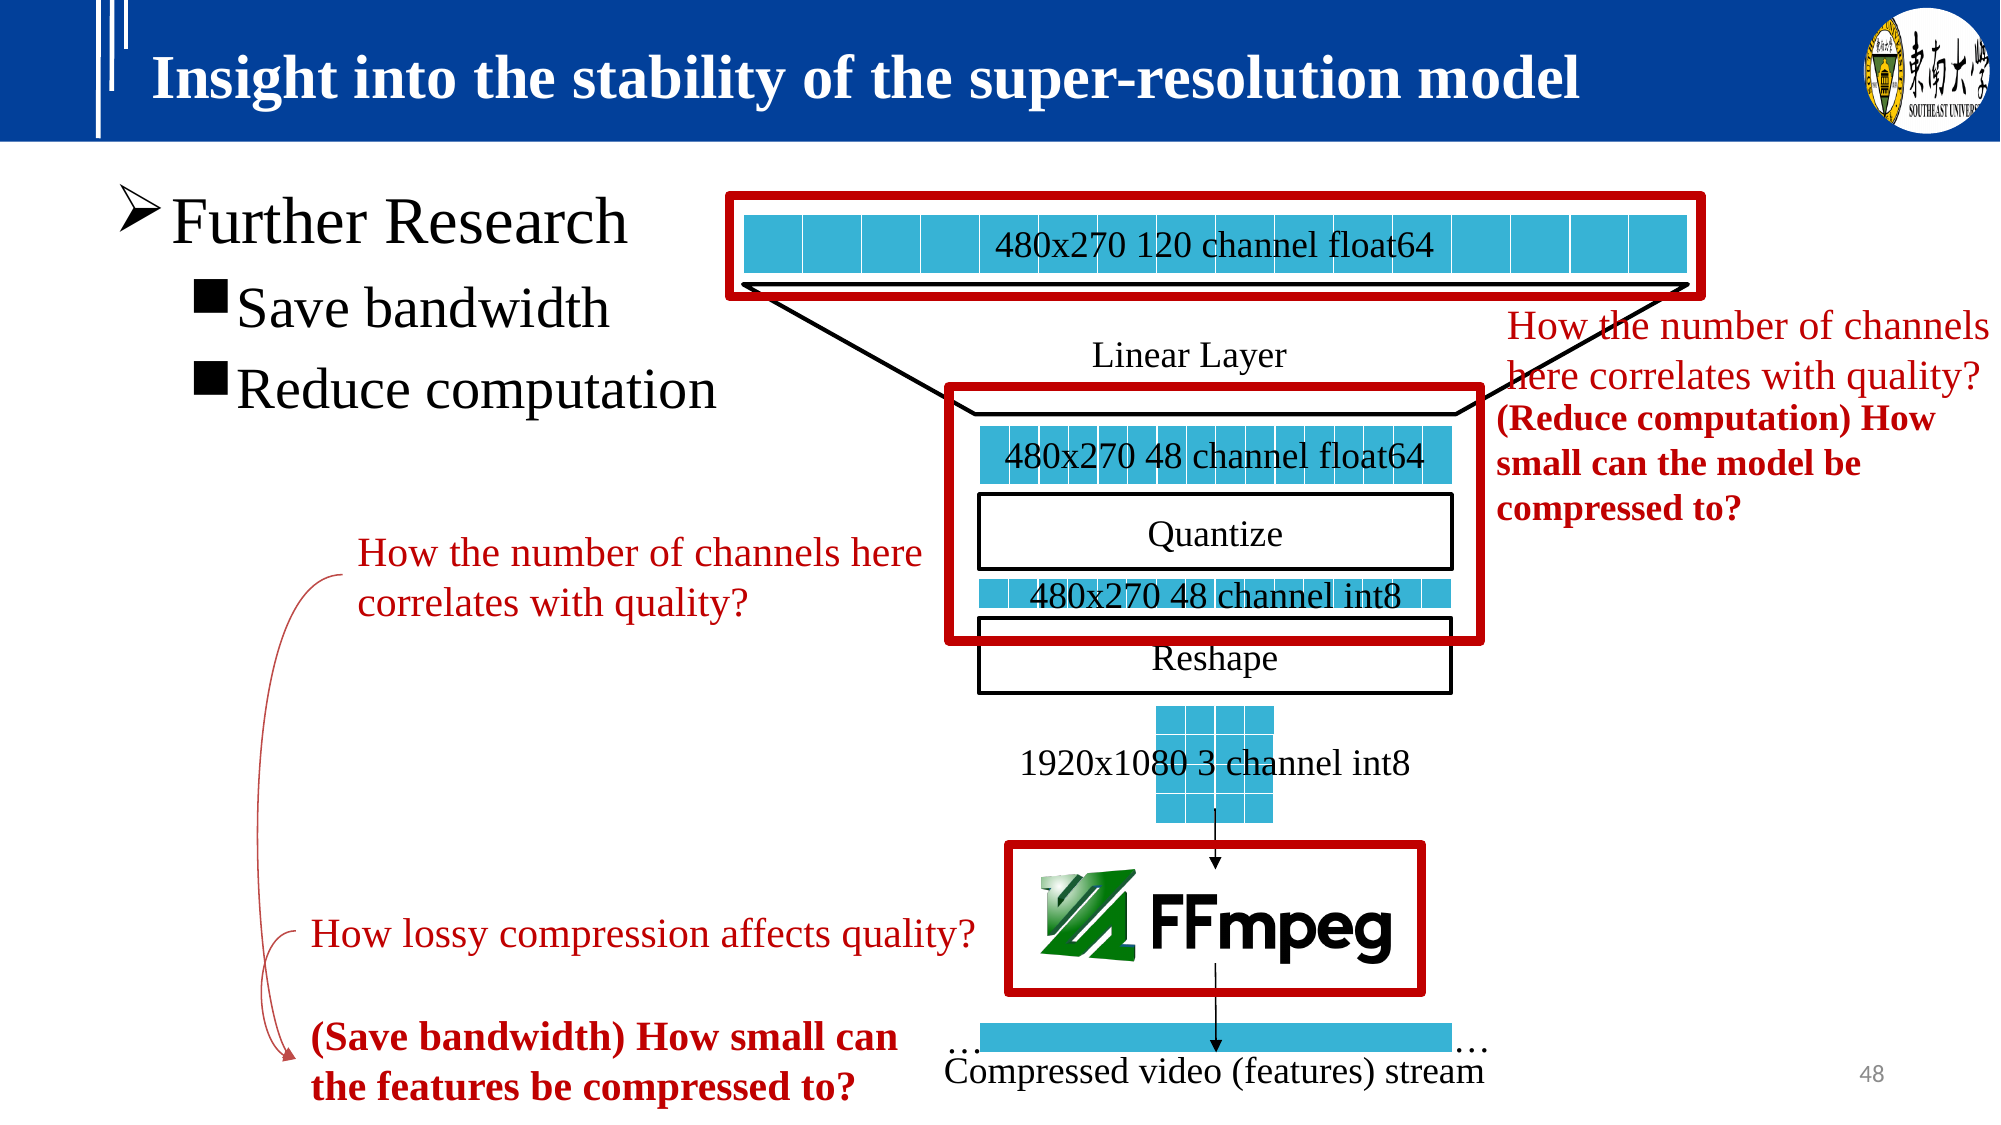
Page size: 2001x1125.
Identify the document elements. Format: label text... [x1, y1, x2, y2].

picture [1881, 7, 1990, 134]
list Further Research Save bandwidth Reduce computation [99, 169, 1900, 1005]
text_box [295, 931, 299, 1060]
slide_number 48 [1692, 1042, 1900, 1103]
text_box [727, 194, 1703, 298]
text_box How the number of channels here correlates with quality? [342, 517, 737, 632]
text_box (Save bandwidth) How small can the features be compressed to? [295, 1001, 936, 1117]
text_box (Reduce computation) How small can the model be compressed to? [1693, 385, 2000, 536]
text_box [742, 212, 1689, 1100]
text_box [295, 575, 343, 1060]
text_box How the number of channels here correlates with quality? [1693, 290, 2000, 385]
text_box How lossy compression affects quality? [347, 898, 737, 964]
title Insight into the stability of the super-resolution model [136, 27, 1961, 119]
